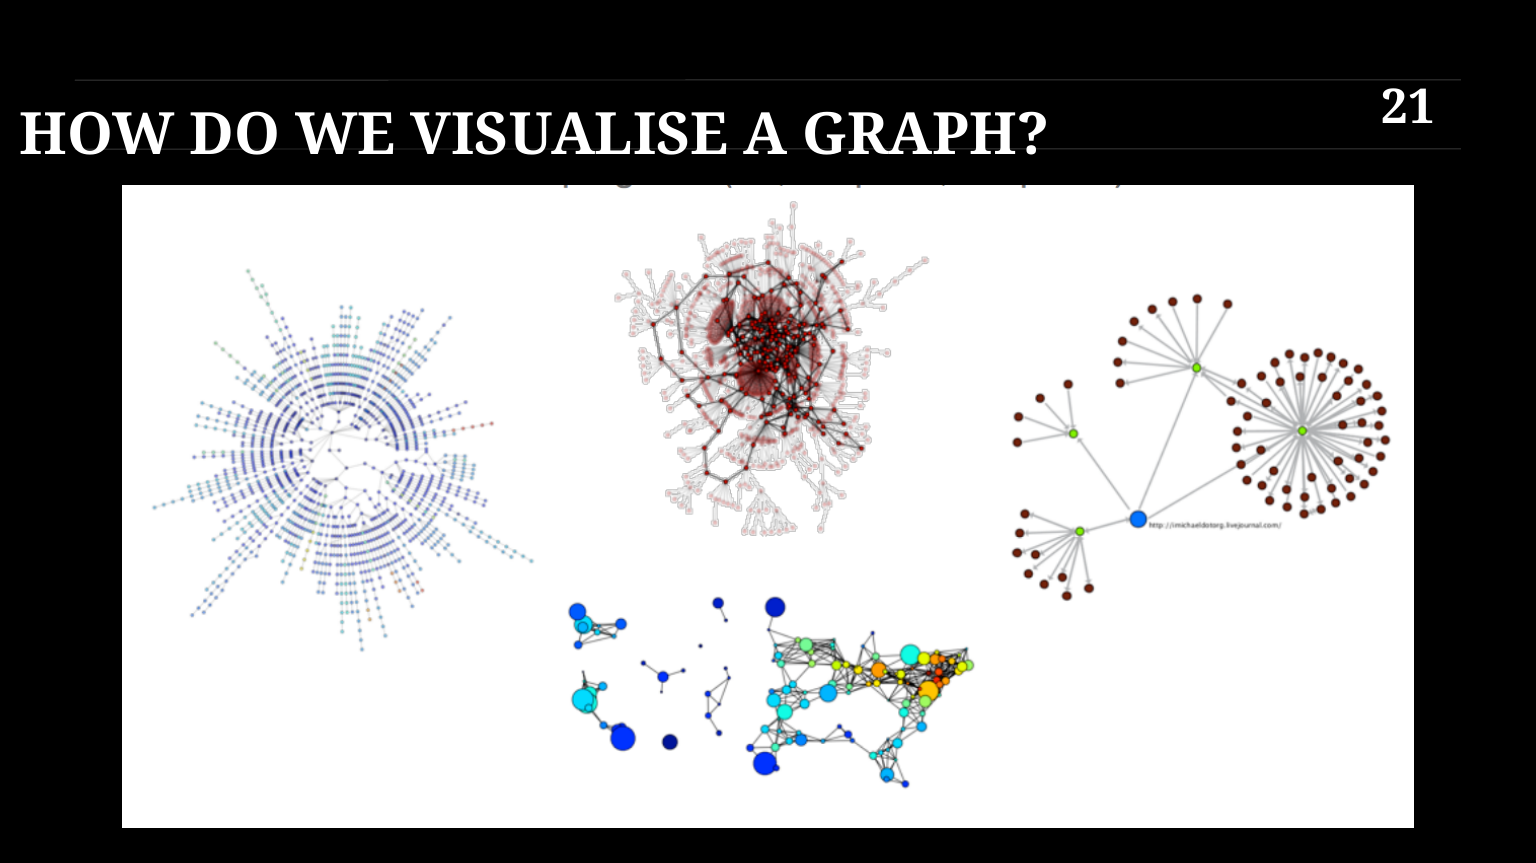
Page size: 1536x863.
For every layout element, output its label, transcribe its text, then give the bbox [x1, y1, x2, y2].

title HOW DO WE VISUALISE A GRAPH? [10, 0, 1304, 117]
picture [121, 185, 1415, 828]
slide_number 21 [1379, 74, 1437, 135]
